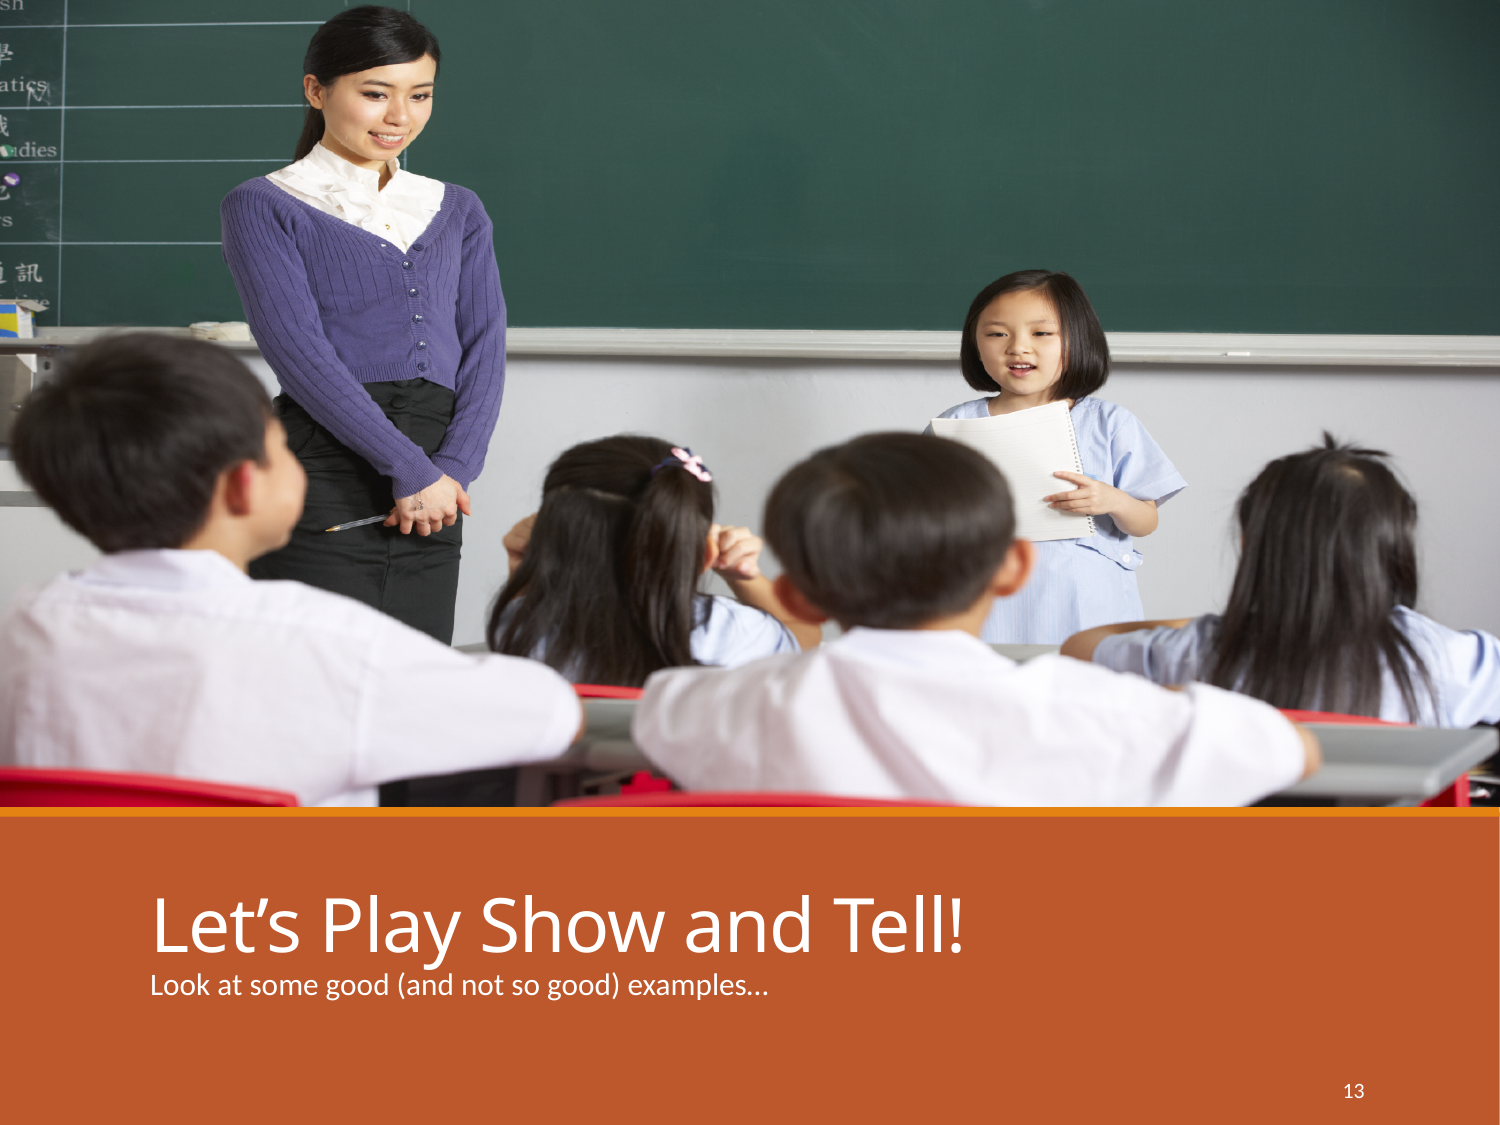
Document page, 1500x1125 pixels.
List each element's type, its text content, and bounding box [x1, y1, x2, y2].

picture [0, 0, 1500, 807]
slide_number 13 [1218, 1059, 1380, 1120]
title Let’s Play Show and Tell! [135, 832, 1380, 968]
list Look at some good (and not so good) examples… [135, 968, 1380, 1067]
